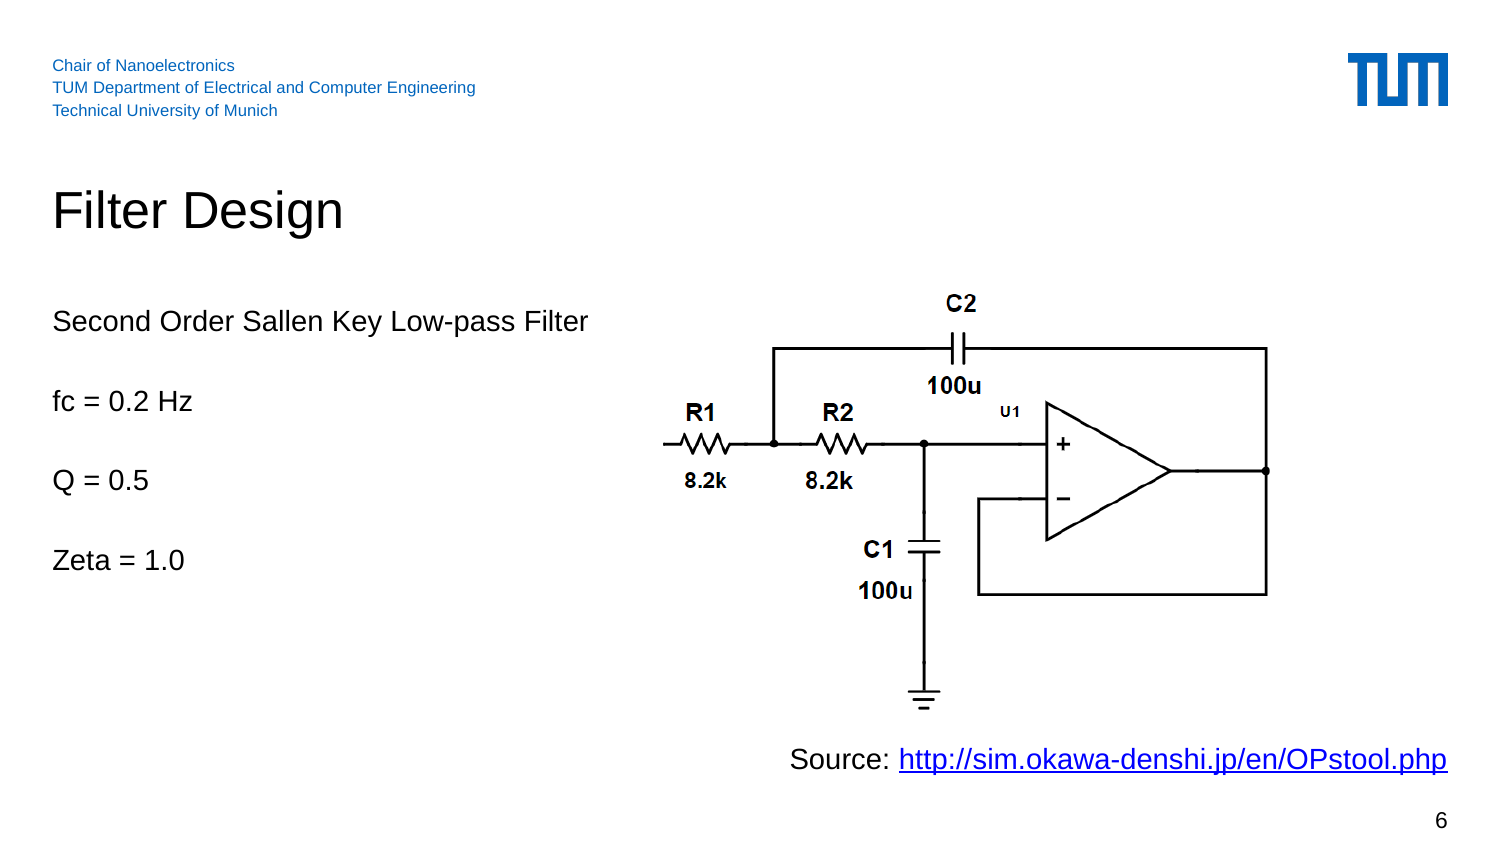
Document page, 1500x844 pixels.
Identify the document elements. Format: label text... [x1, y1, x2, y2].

list Second Order Sallen Key Low-pass Filter fc = 0.2 Hz Q = 0.5 Zeta = 1.0 Source: http://sim.okawa-denshi.jp/en/OPstool.php [52, 262, 1449, 771]
picture [627, 277, 1326, 731]
title Filter Design [52, 159, 1449, 227]
slide_number 6 [1111, 796, 1448, 842]
picture [1348, 53, 1448, 106]
